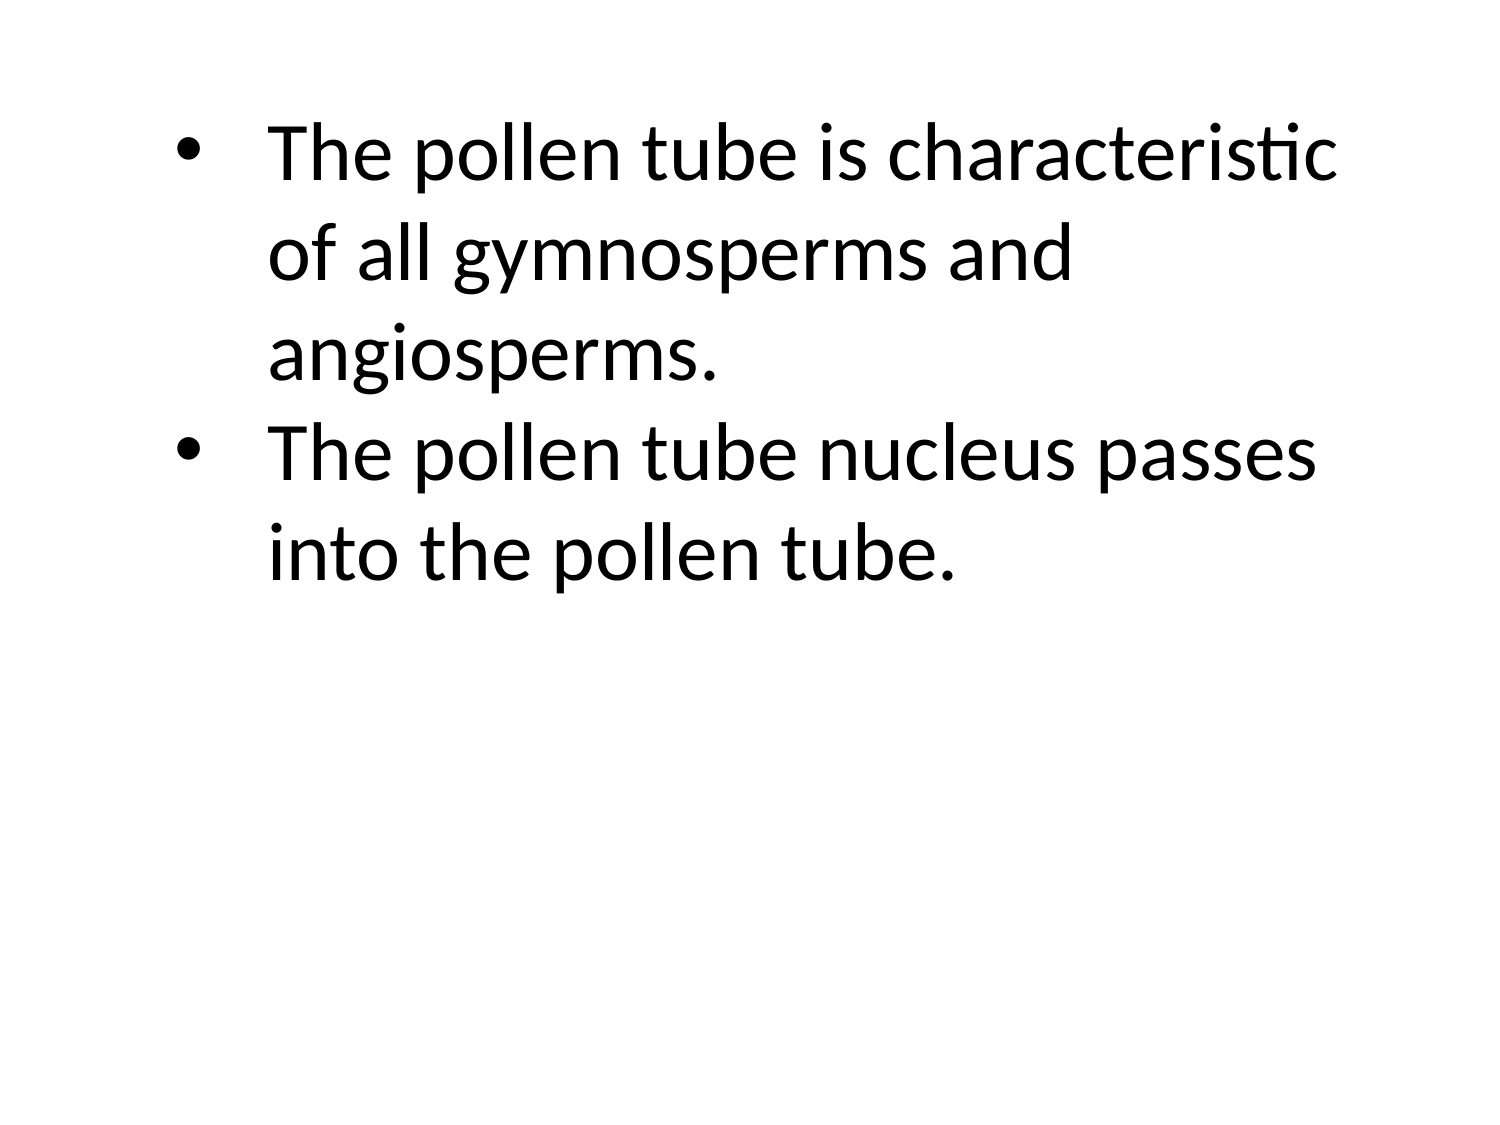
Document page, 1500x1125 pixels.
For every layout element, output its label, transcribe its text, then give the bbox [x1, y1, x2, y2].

text_box The pollen tube is characteristic of all gymnosperms and angiosperms. The pollen tube nucleus passes into the pollen tube. [159, 89, 1376, 705]
